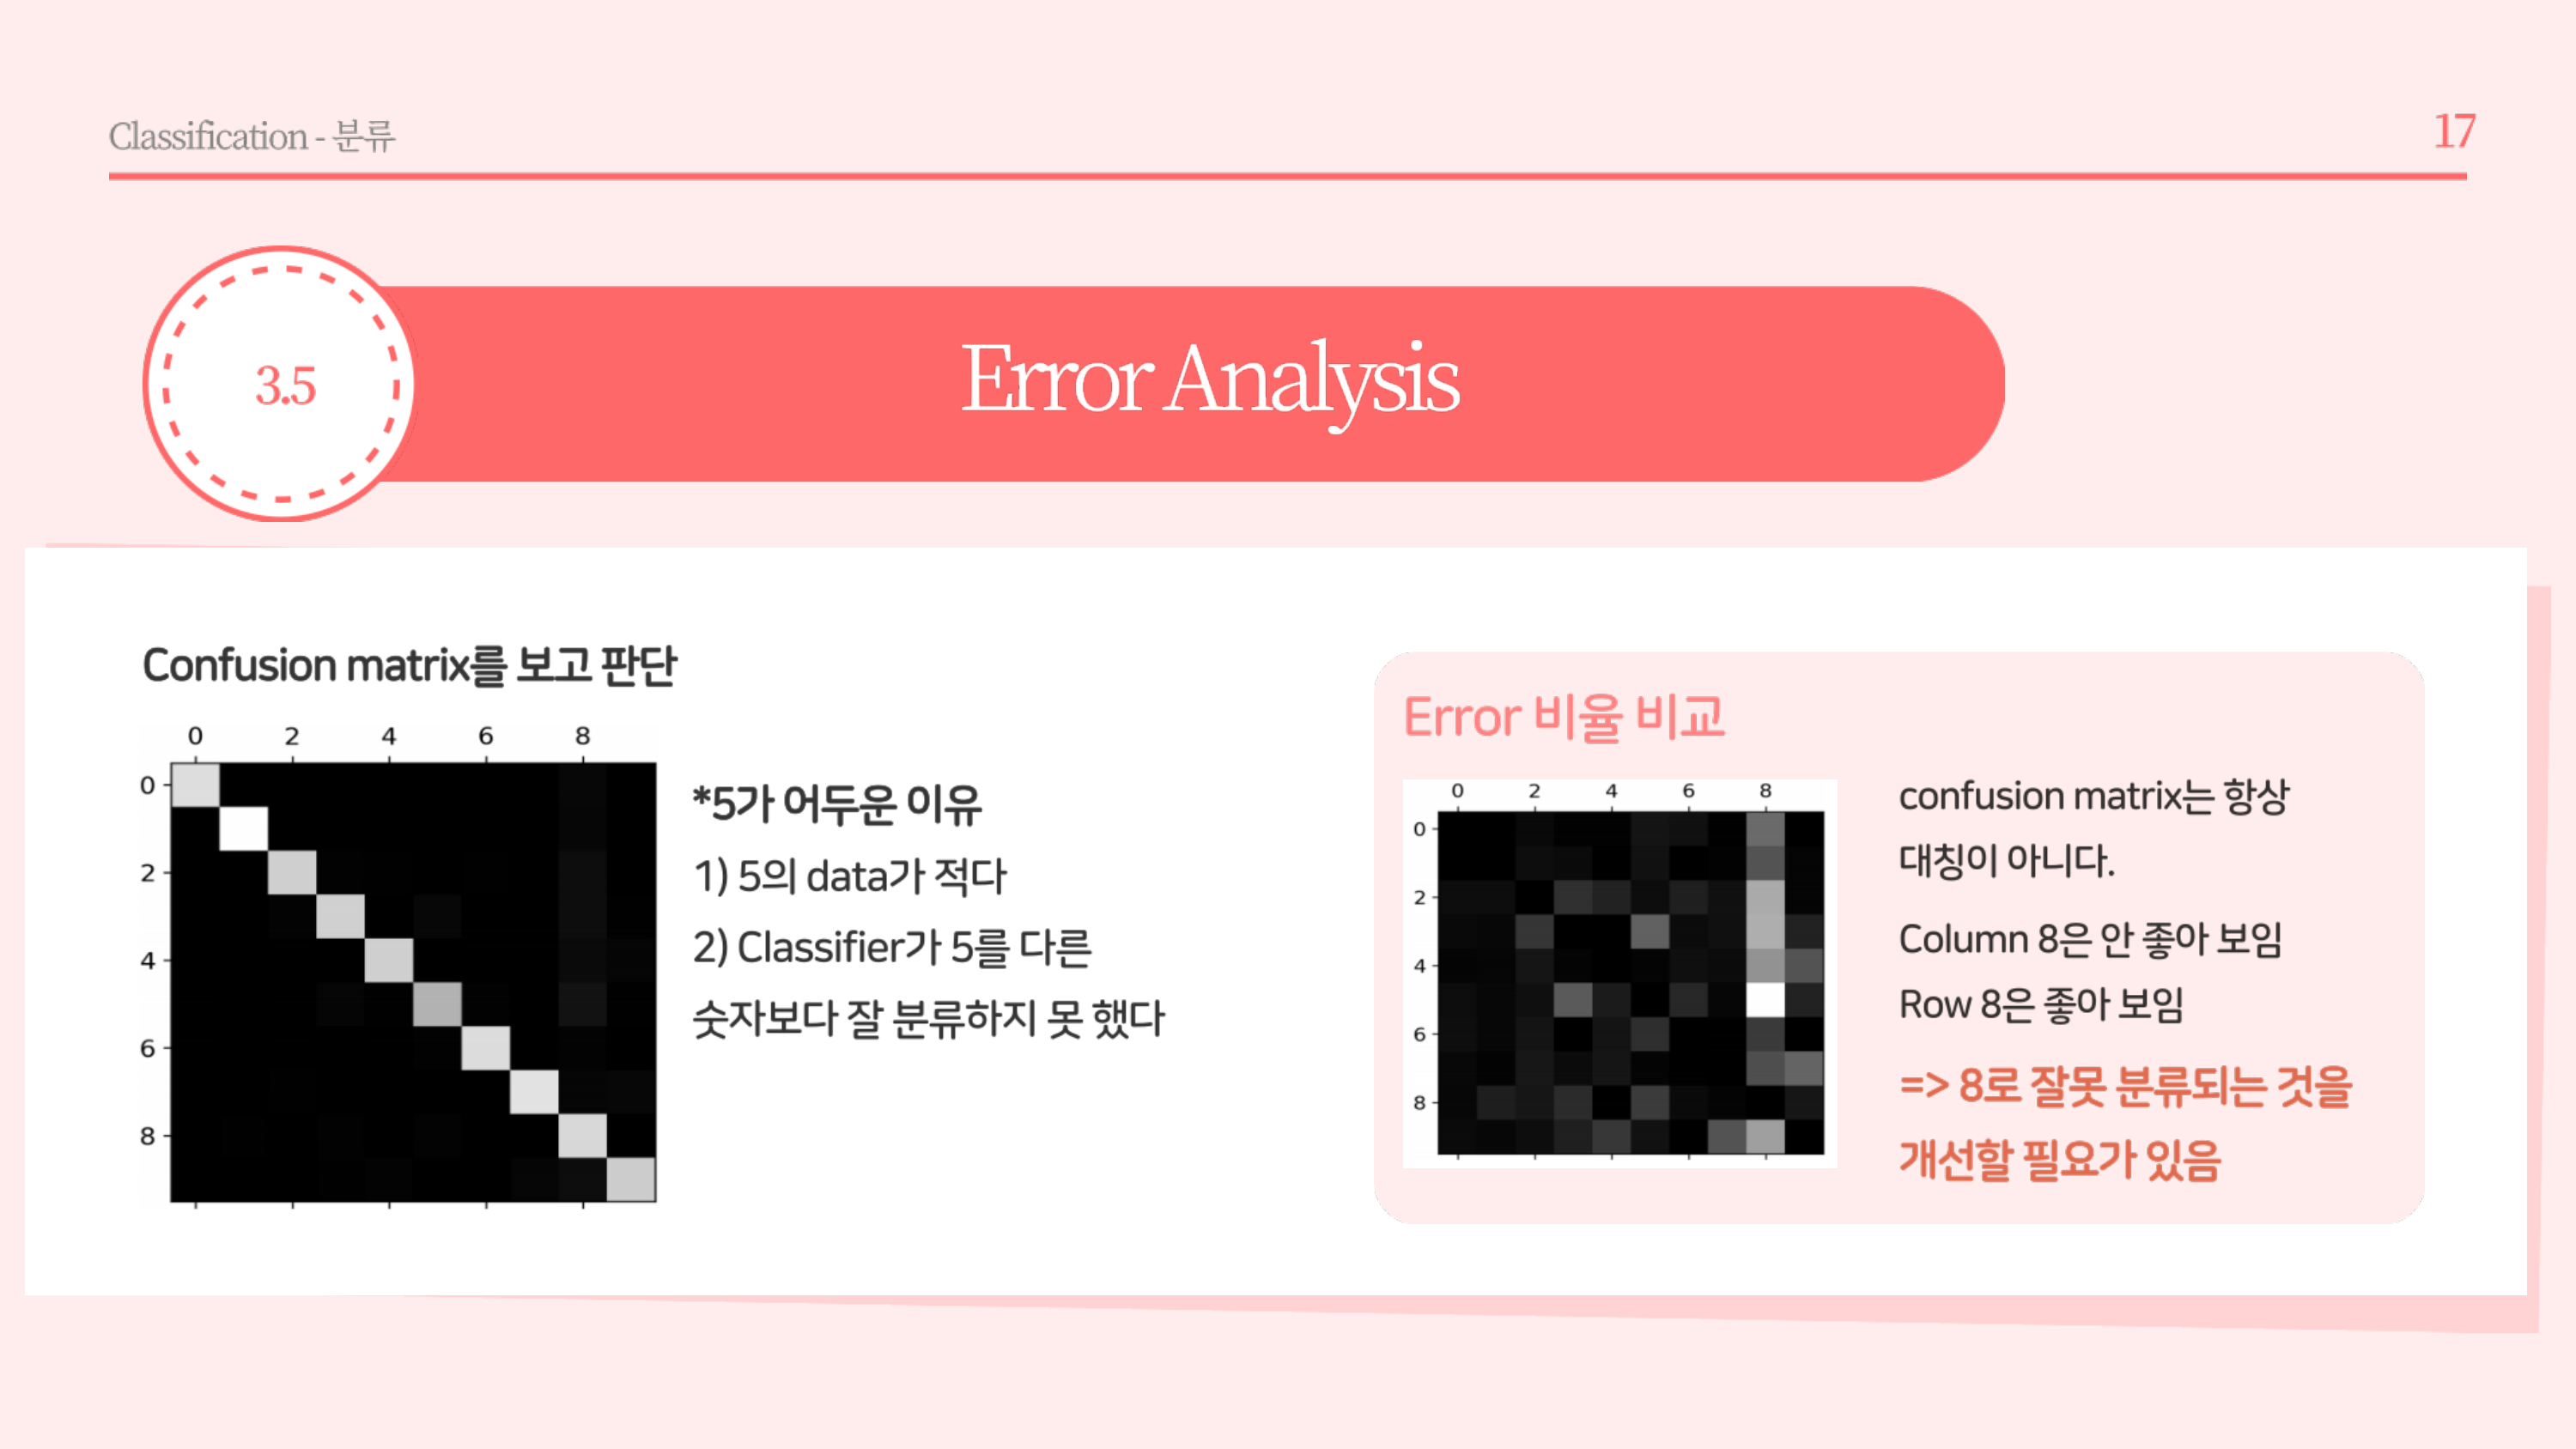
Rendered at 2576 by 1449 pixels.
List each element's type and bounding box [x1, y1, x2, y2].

picture [685, 767, 1187, 1077]
text_box [109, 163, 2467, 190]
text_box [143, 246, 420, 523]
text_box [125, 724, 676, 1224]
text_box [1402, 779, 1838, 1168]
picture [1893, 765, 2374, 1220]
text_box [24, 542, 2551, 1333]
picture [420, 295, 1506, 476]
text_box [423, 286, 2005, 482]
picture [2421, 90, 2499, 172]
picture [103, 104, 412, 169]
picture [136, 628, 701, 711]
text_box [1374, 652, 2425, 1224]
picture [227, 339, 340, 430]
picture [1394, 674, 1752, 772]
